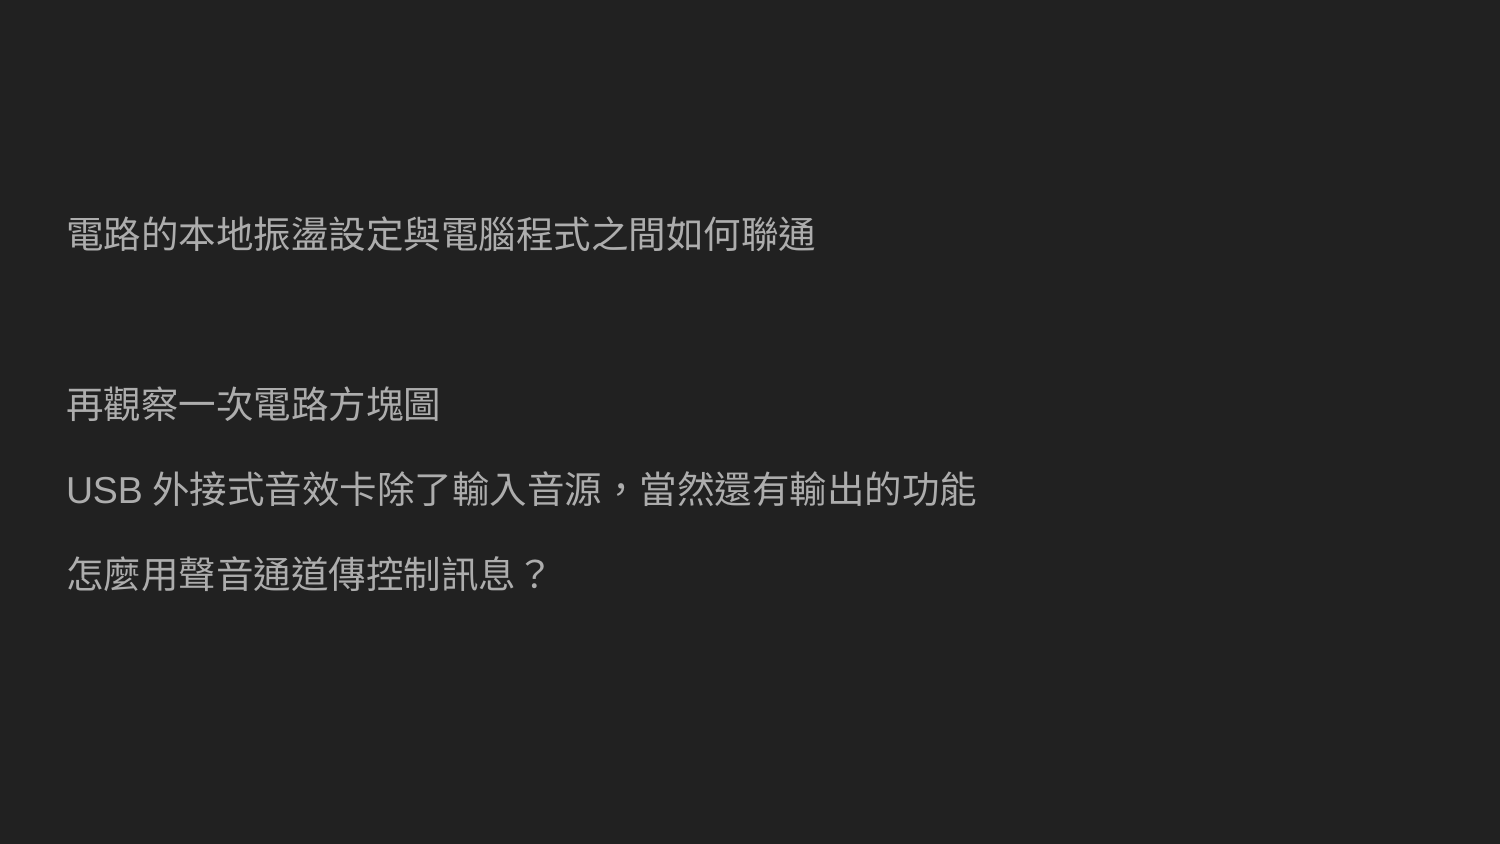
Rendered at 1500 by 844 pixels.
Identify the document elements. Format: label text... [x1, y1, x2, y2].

list 電路的本地振盪設定與電腦程式之間如何聯通 再觀察一次電路方塊圖 USB外接式音效卡除了輸入音源，當然還有輸出的功能 怎麼用聲音通道傳控制訊息？ [51, 189, 1449, 750]
